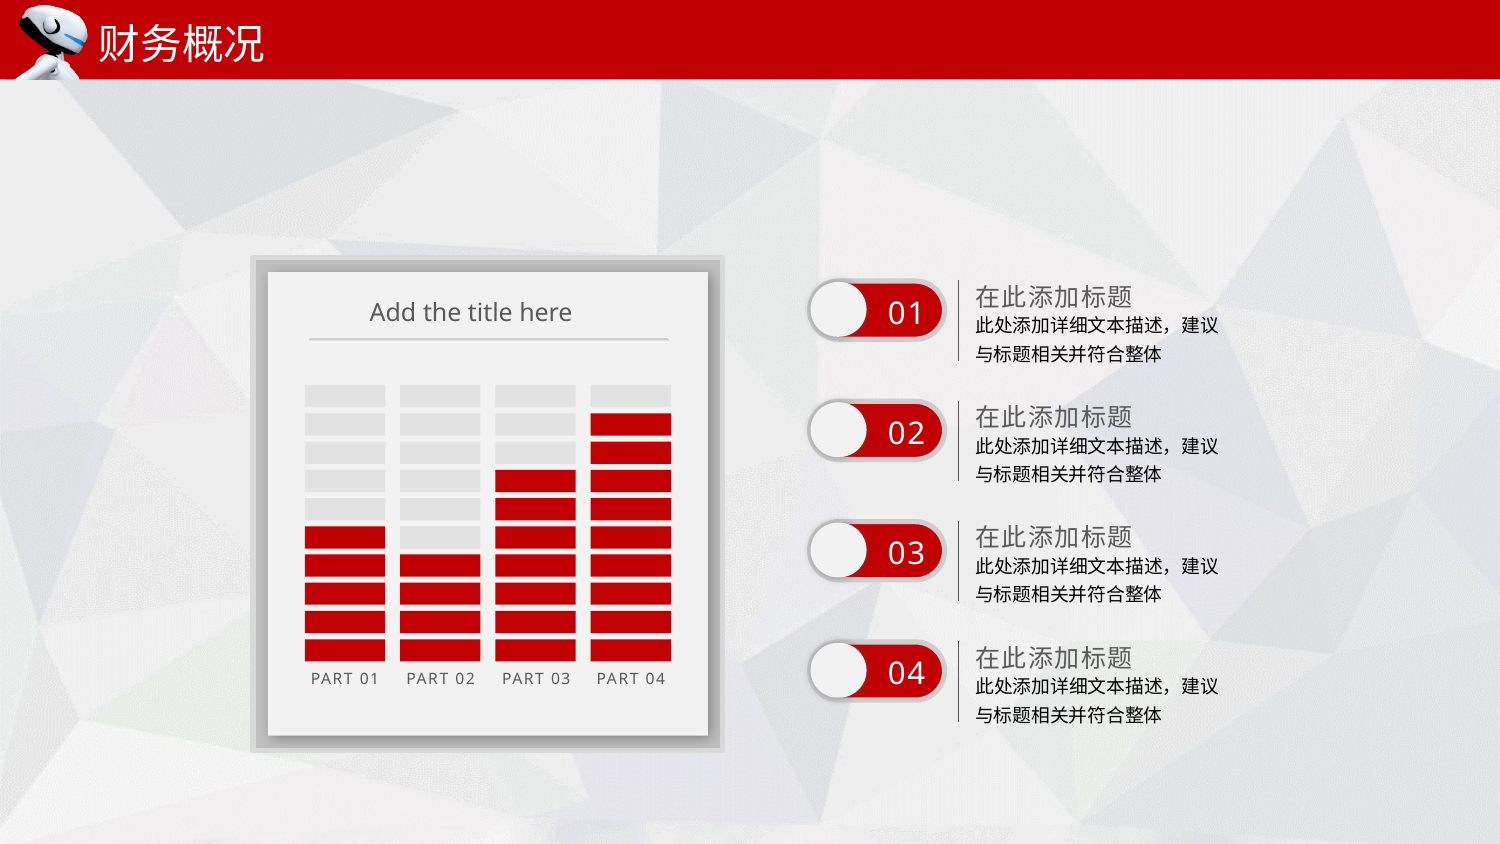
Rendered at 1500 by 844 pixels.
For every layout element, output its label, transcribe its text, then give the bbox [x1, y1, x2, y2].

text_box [590, 384, 672, 662]
picture [0, 1, 101, 80]
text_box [960, 514, 1250, 612]
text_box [495, 384, 576, 662]
picture [0, 81, 1500, 844]
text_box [809, 401, 945, 460]
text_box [304, 384, 386, 662]
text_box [960, 273, 1250, 374]
text_box [98, 0, 1500, 81]
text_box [809, 641, 945, 701]
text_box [960, 393, 1250, 491]
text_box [399, 384, 481, 662]
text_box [252, 257, 724, 751]
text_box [809, 280, 945, 340]
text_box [960, 634, 1250, 732]
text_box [809, 521, 945, 581]
text_box 财务概况 [104, 10, 668, 76]
